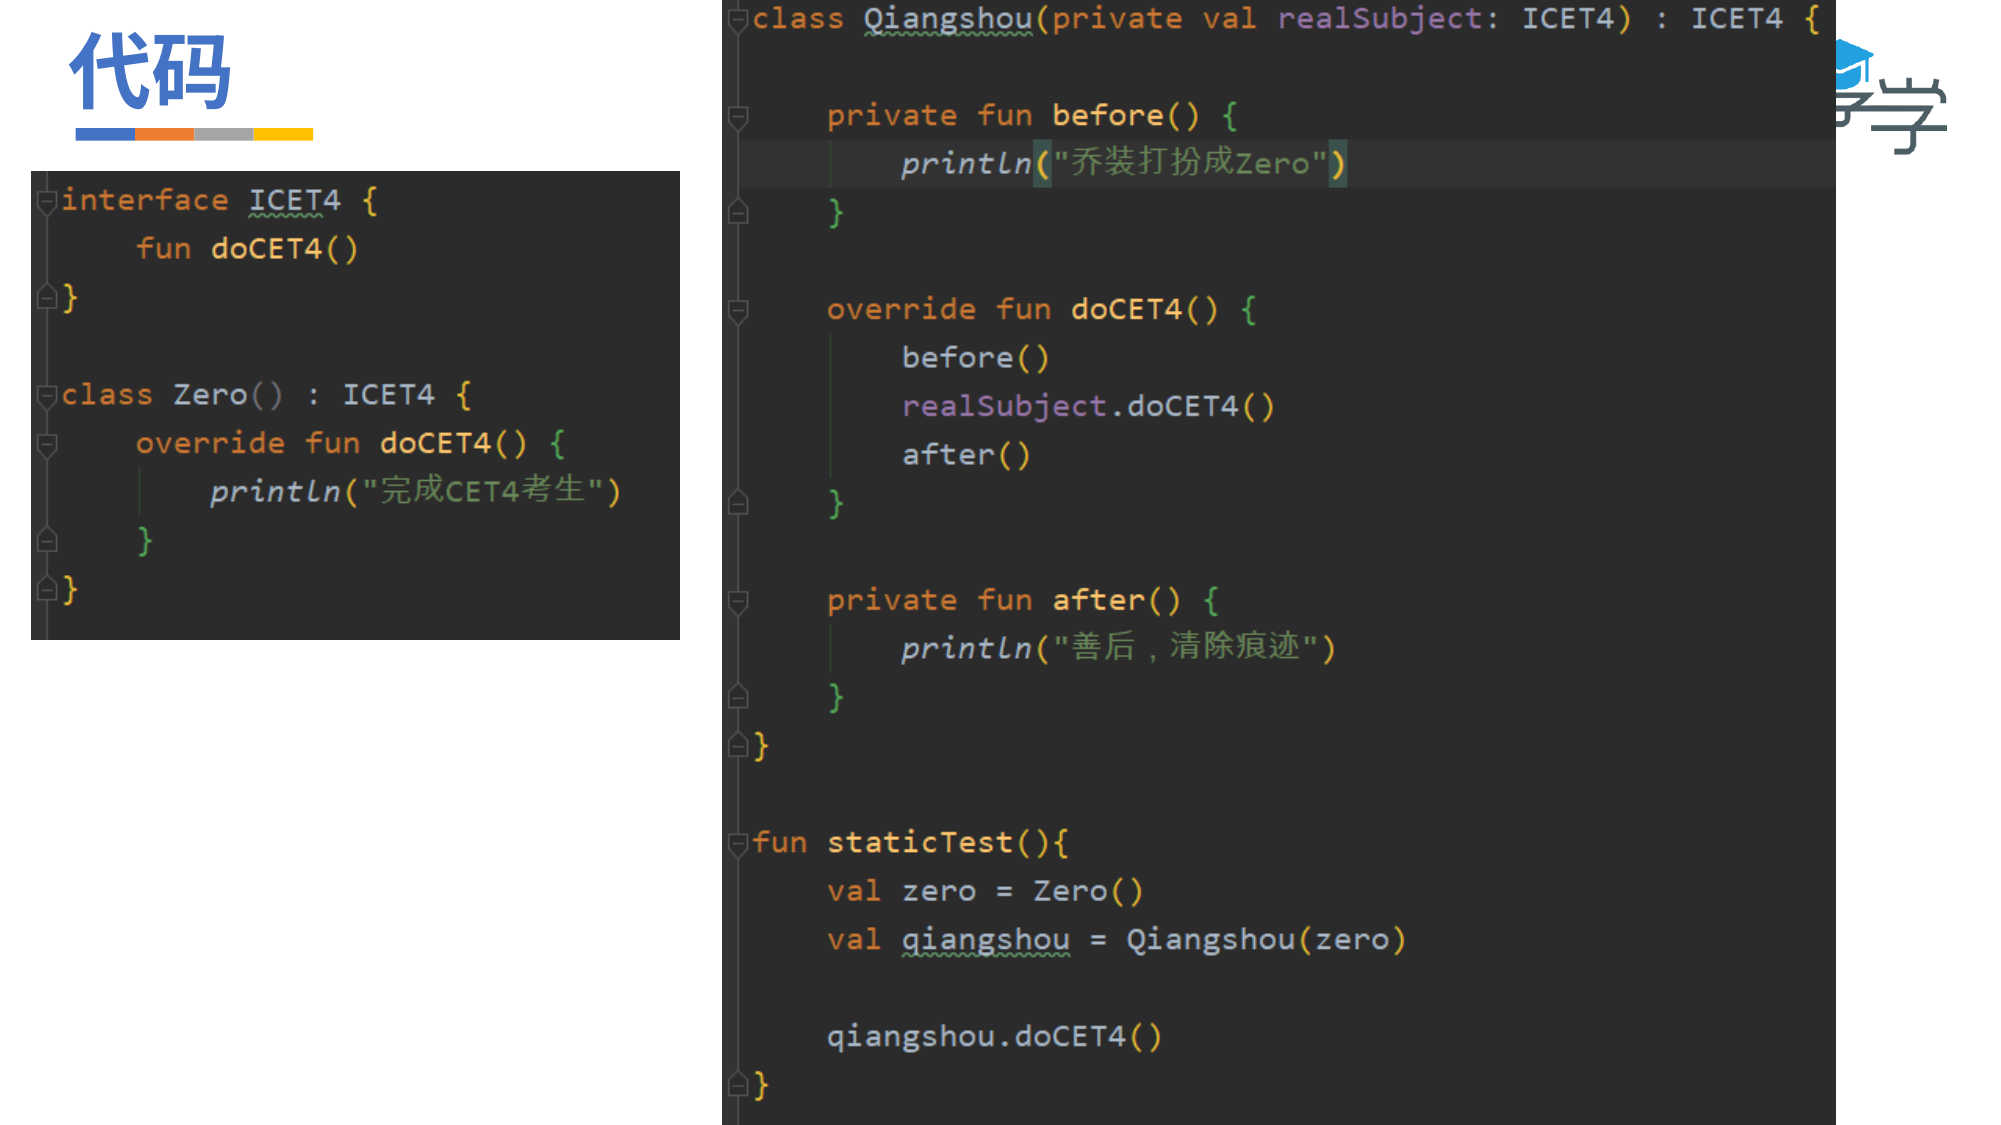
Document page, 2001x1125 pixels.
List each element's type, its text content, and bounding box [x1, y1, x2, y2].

picture [722, 0, 1952, 1125]
picture [31, 171, 680, 640]
title 代码 [53, 20, 722, 129]
